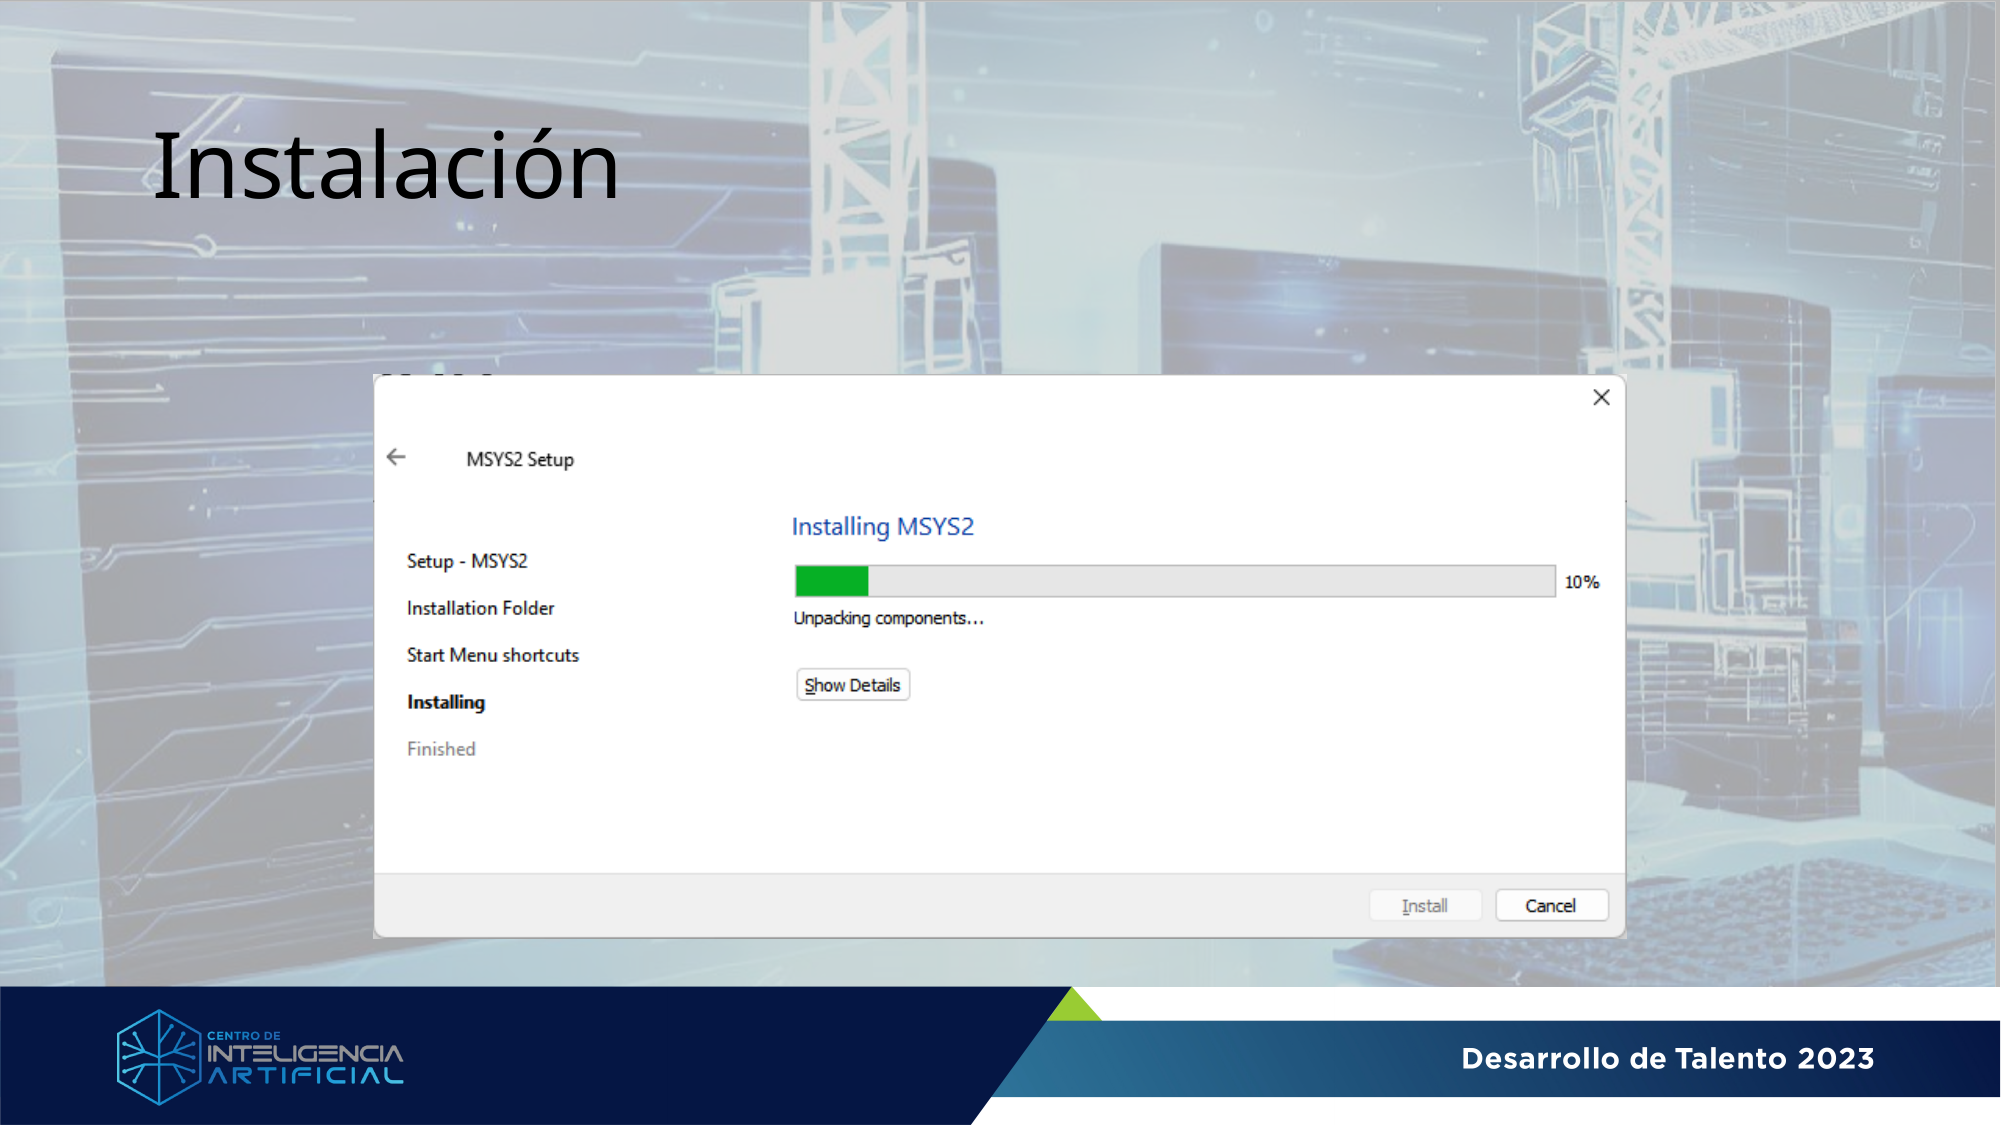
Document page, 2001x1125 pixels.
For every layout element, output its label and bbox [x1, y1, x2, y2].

list [373, 374, 1627, 939]
picture [0, 0, 2001, 1125]
